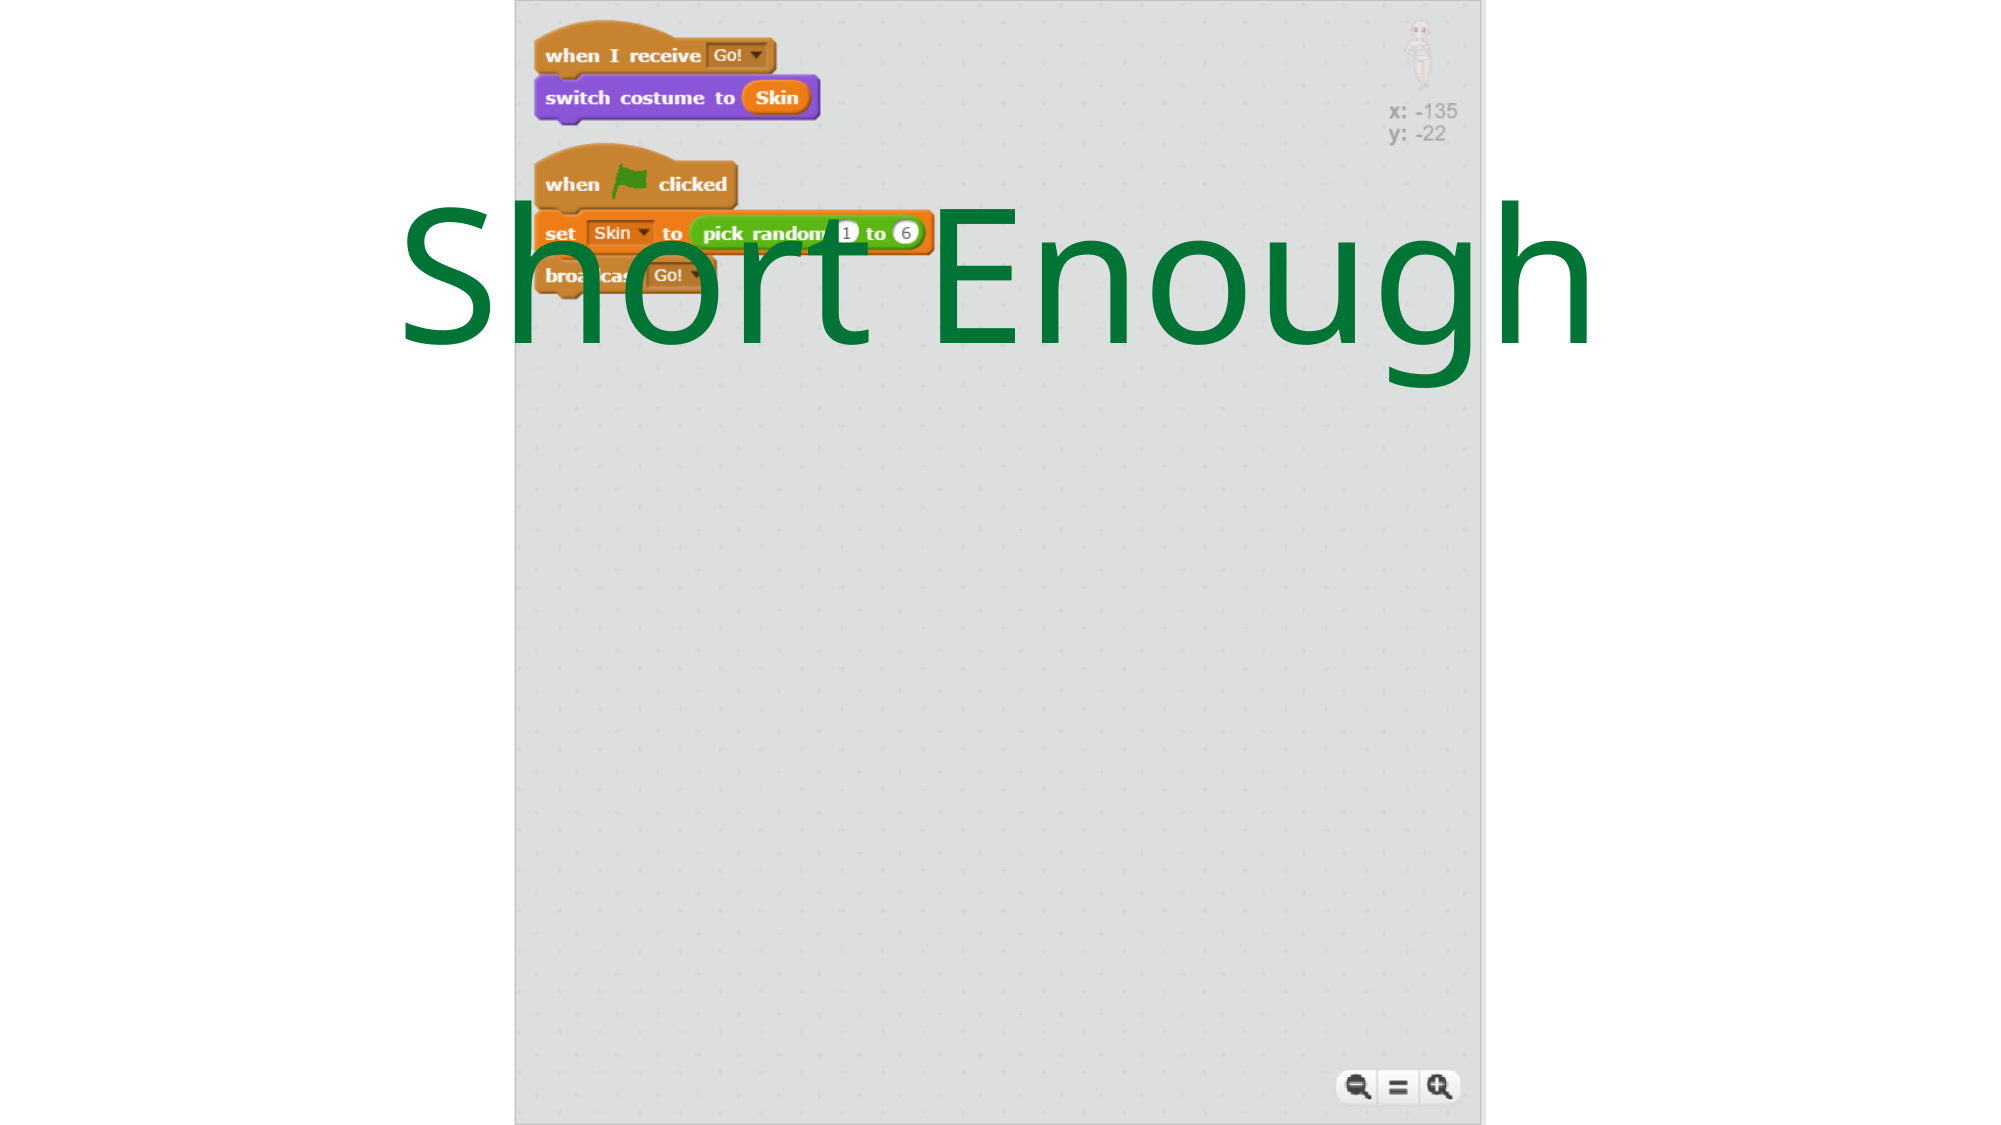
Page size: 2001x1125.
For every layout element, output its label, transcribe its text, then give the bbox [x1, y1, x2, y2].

title Short Enough [0, 0, 513, 392]
title Short Enough [1486, 0, 2000, 392]
picture [513, 0, 1486, 1125]
